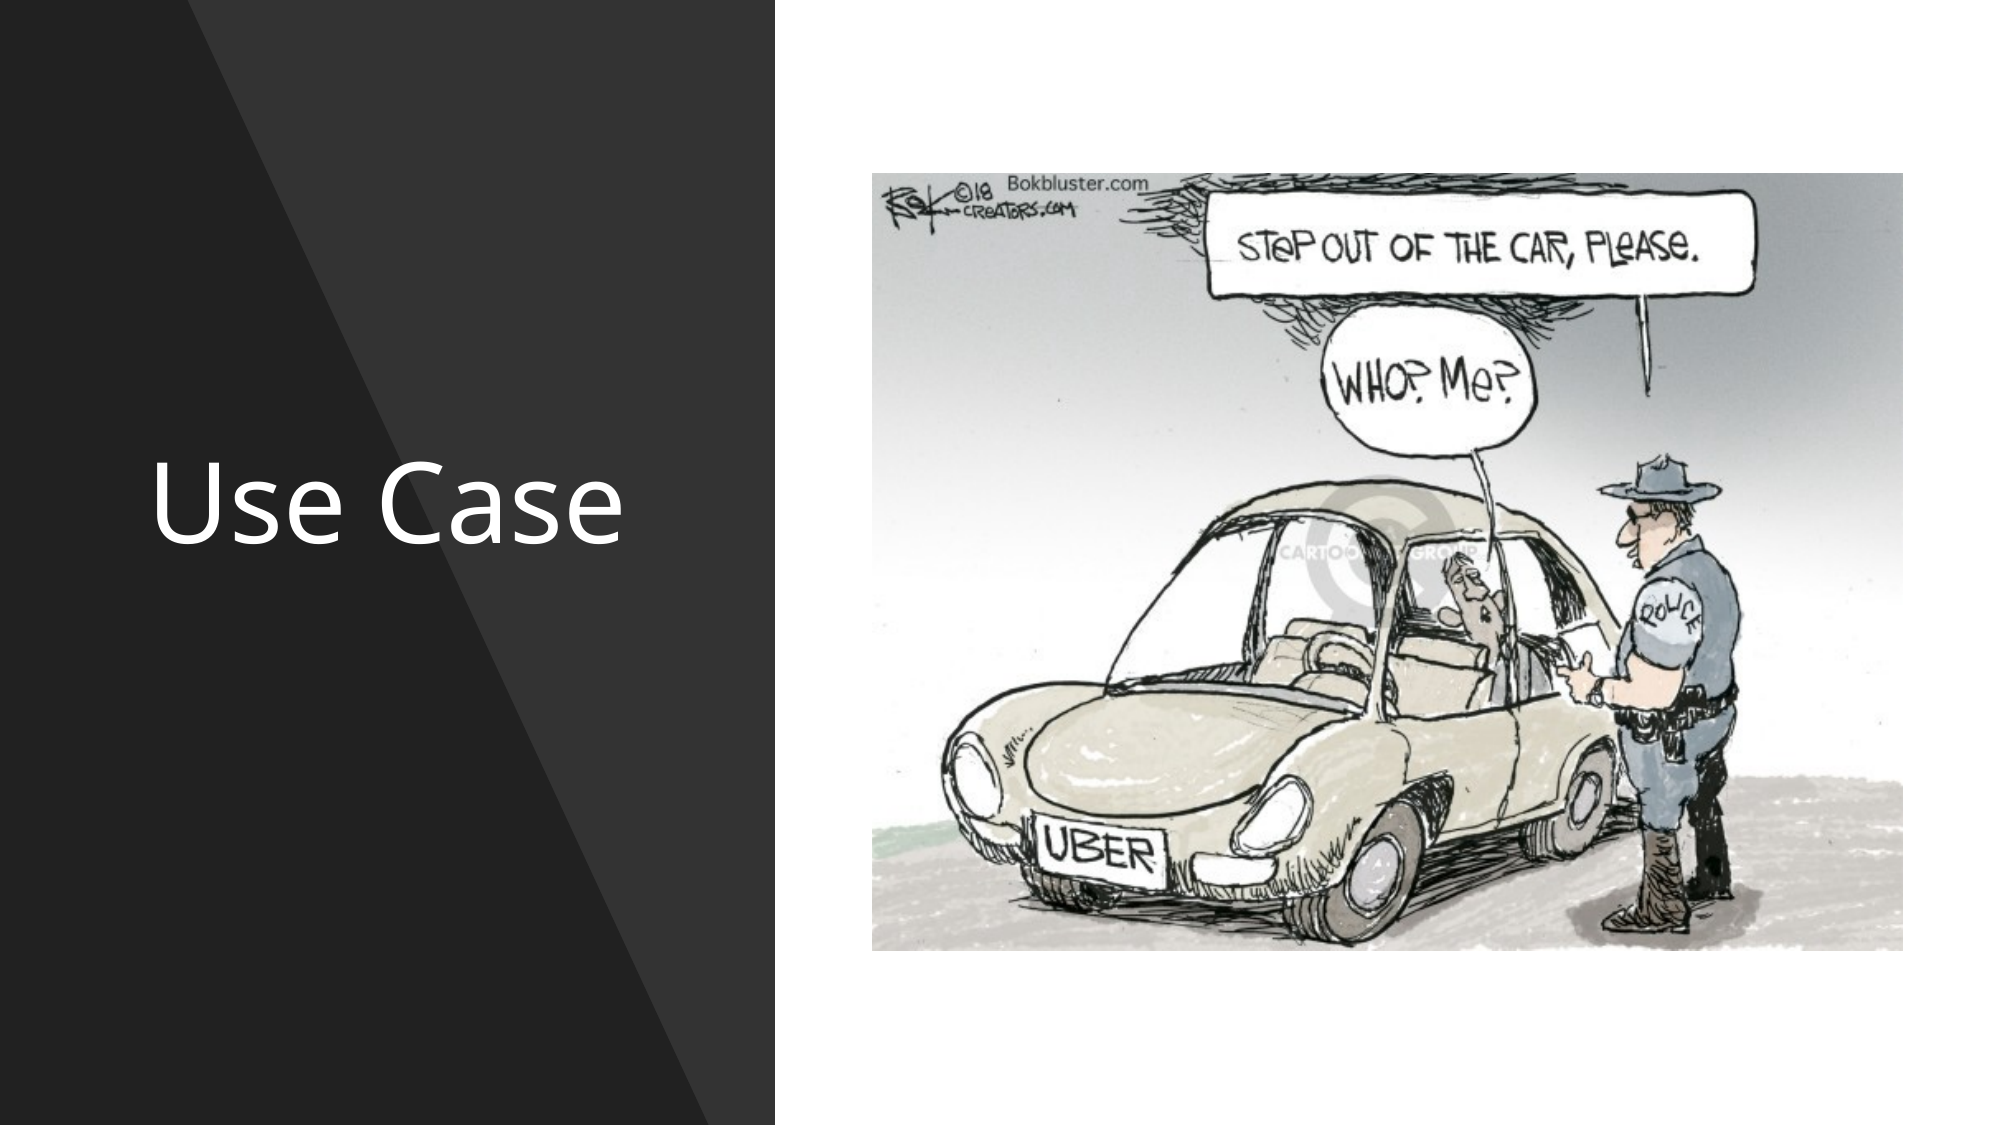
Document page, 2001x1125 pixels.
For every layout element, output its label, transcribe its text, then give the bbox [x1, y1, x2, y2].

text_box [190, 0, 776, 1125]
text_box [0, 0, 710, 1125]
title Use Case [131, 184, 675, 576]
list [872, 173, 1903, 952]
text_box [776, 0, 2000, 1125]
